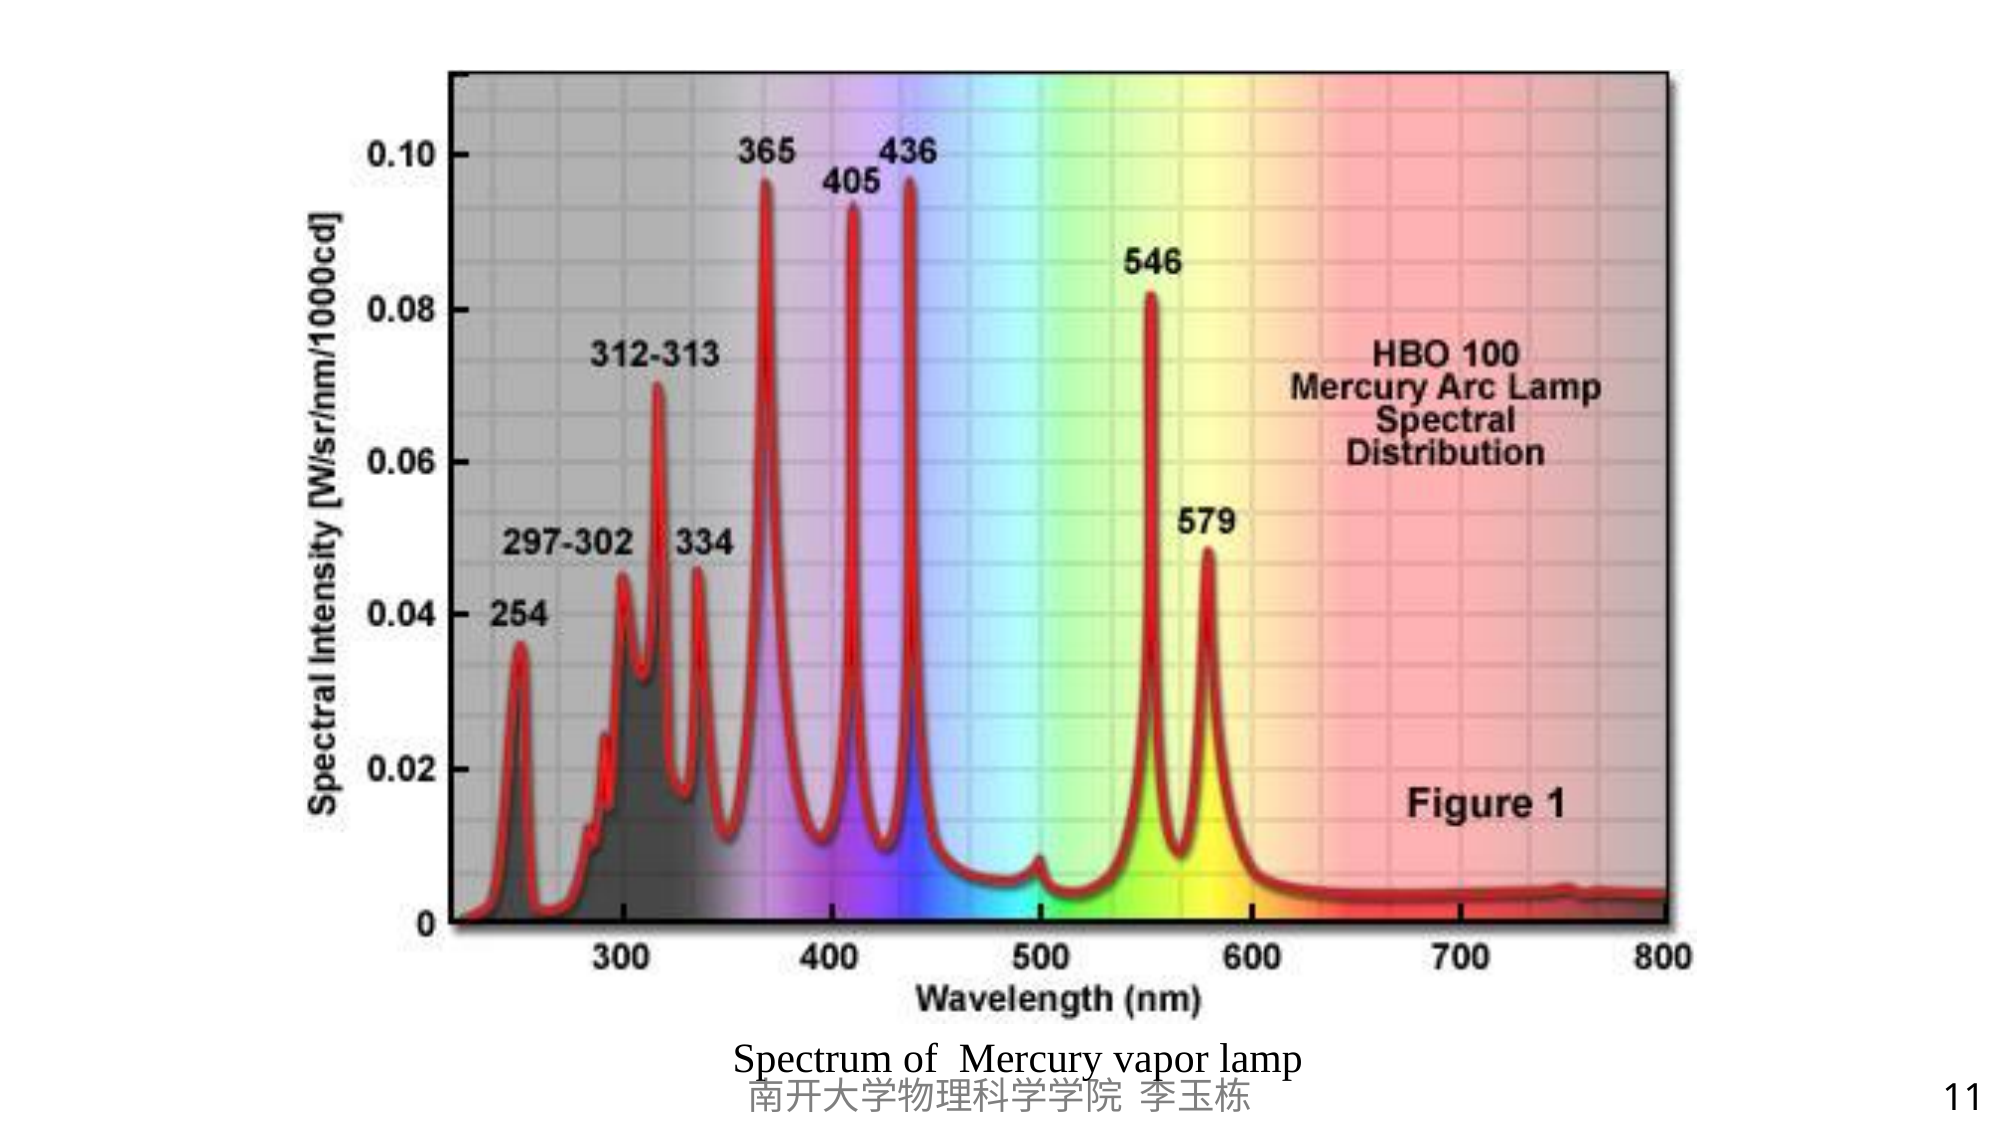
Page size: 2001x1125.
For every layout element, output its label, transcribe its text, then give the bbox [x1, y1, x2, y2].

slide_number 11 [1550, 1065, 2000, 1125]
picture [303, 69, 1697, 1024]
text_box Spectrum of Mercury vapor lamp [717, 1024, 1319, 1088]
